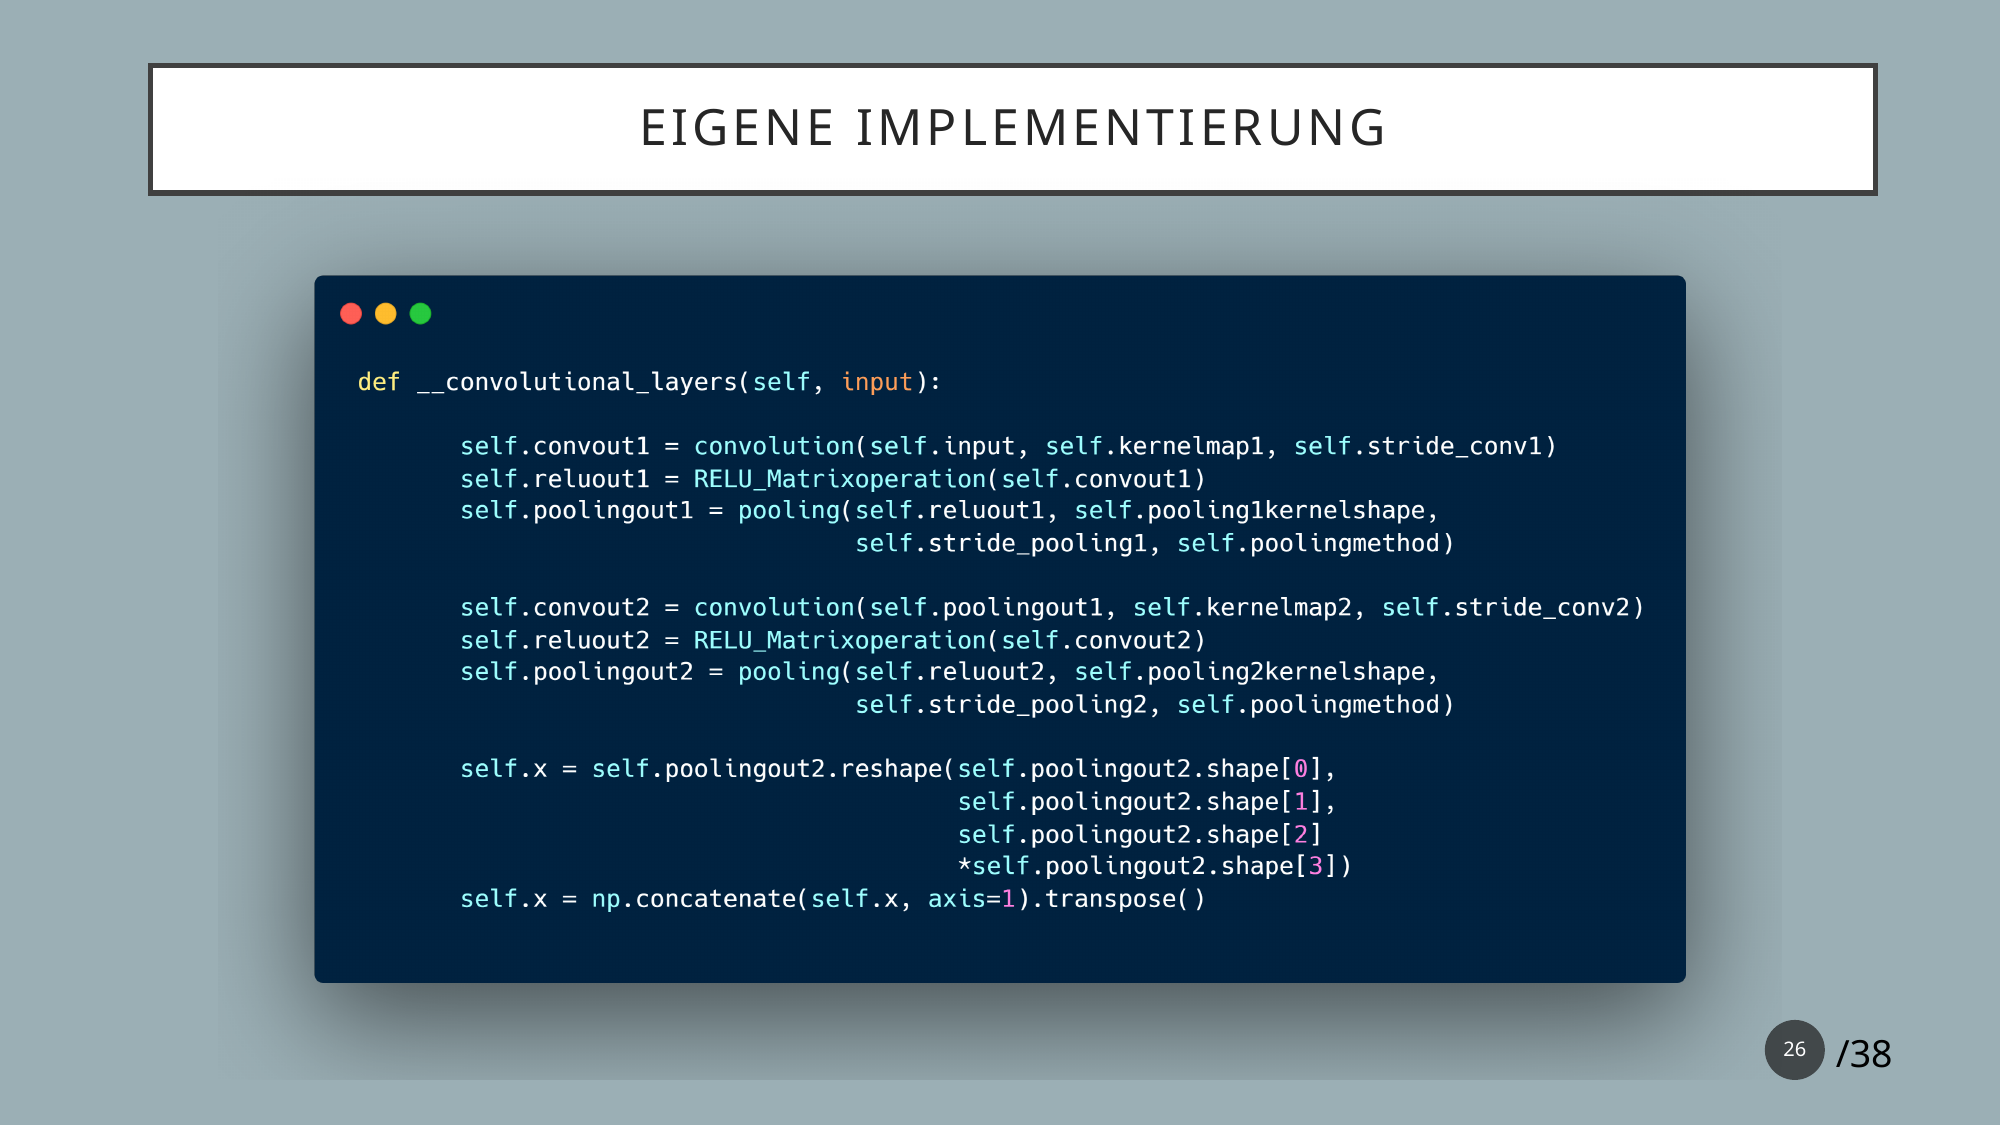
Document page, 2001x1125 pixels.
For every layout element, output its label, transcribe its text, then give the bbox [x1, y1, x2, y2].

picture [218, 178, 1782, 1080]
text_box Eigene Implementierung [150, 65, 1876, 193]
slide_number 26 [1782, 1019, 1825, 1080]
